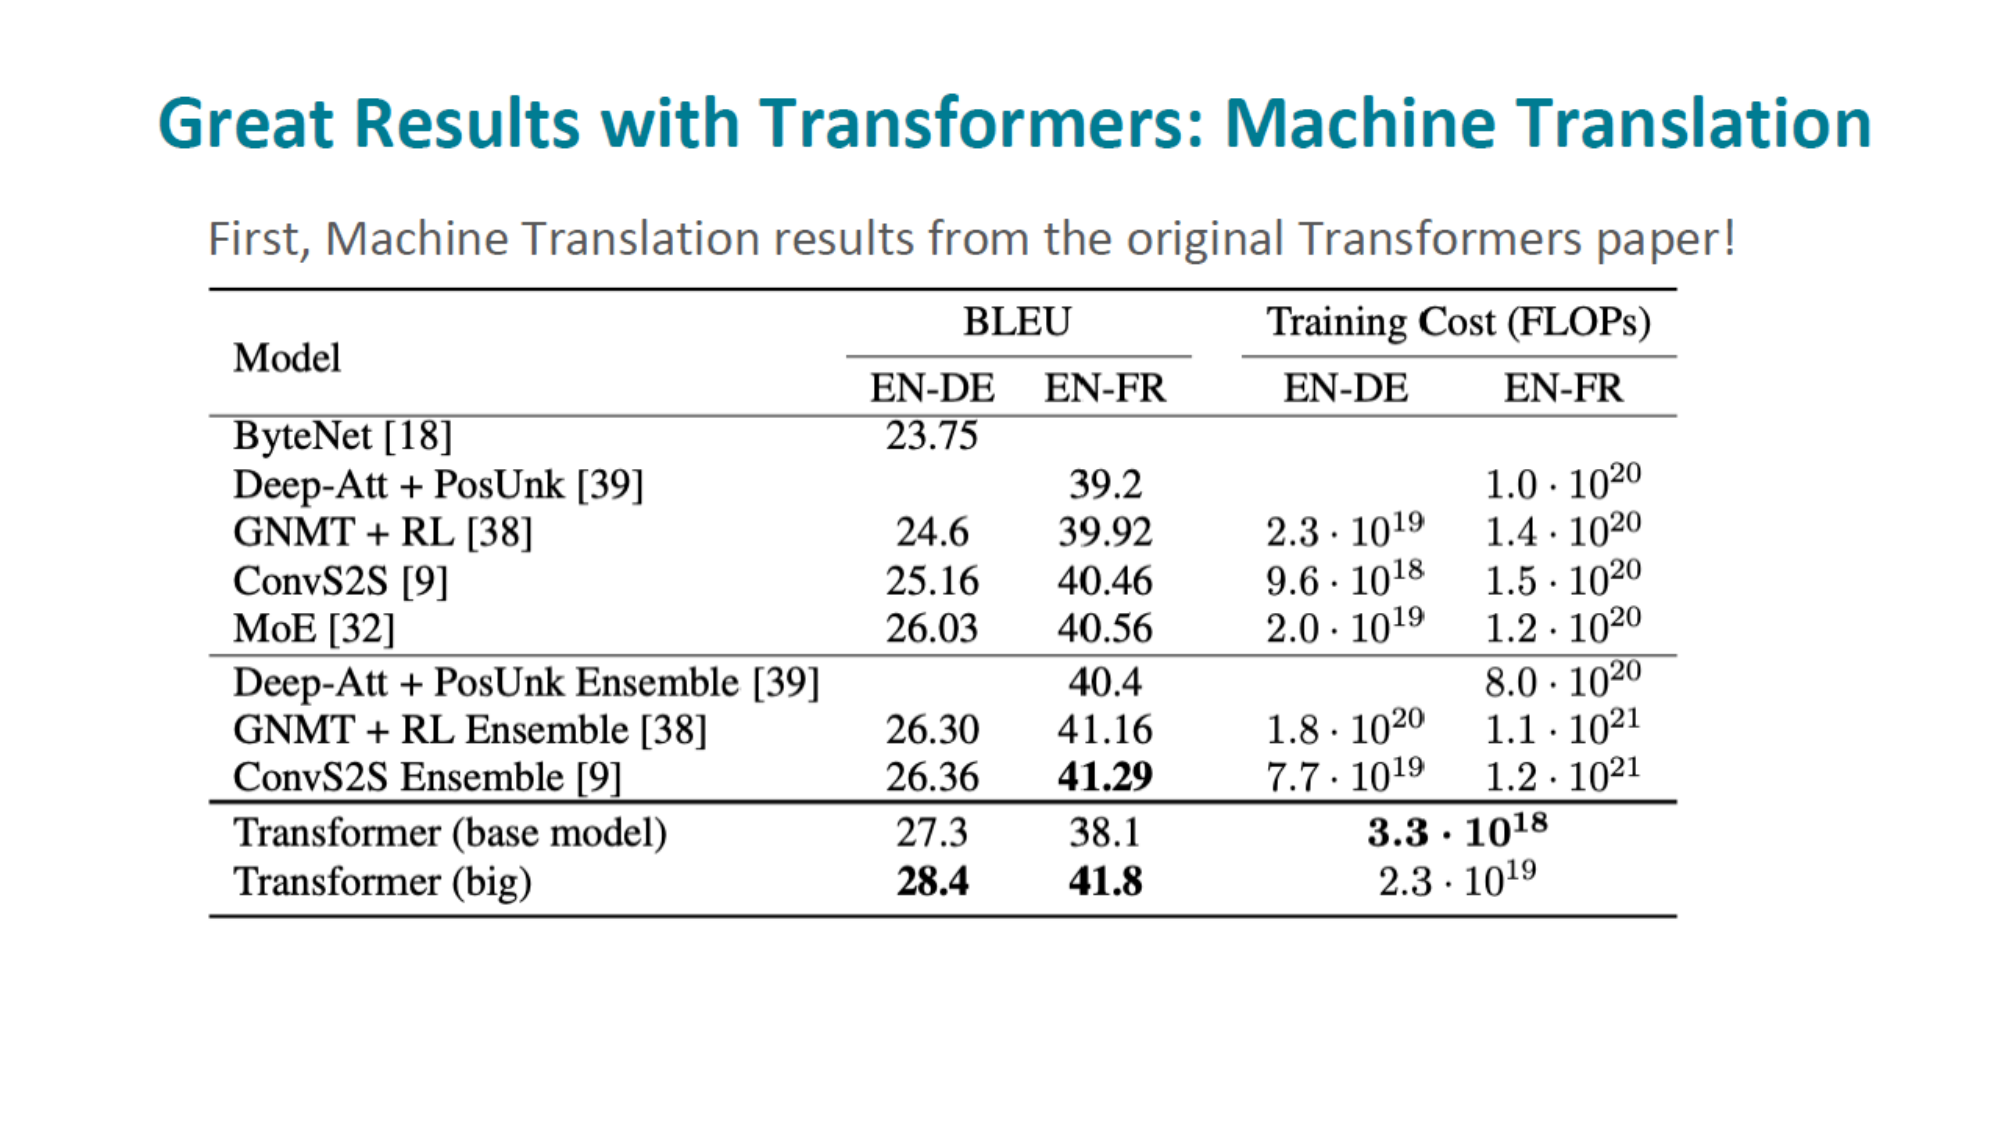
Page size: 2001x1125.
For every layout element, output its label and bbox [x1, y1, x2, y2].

picture [107, 61, 1995, 958]
